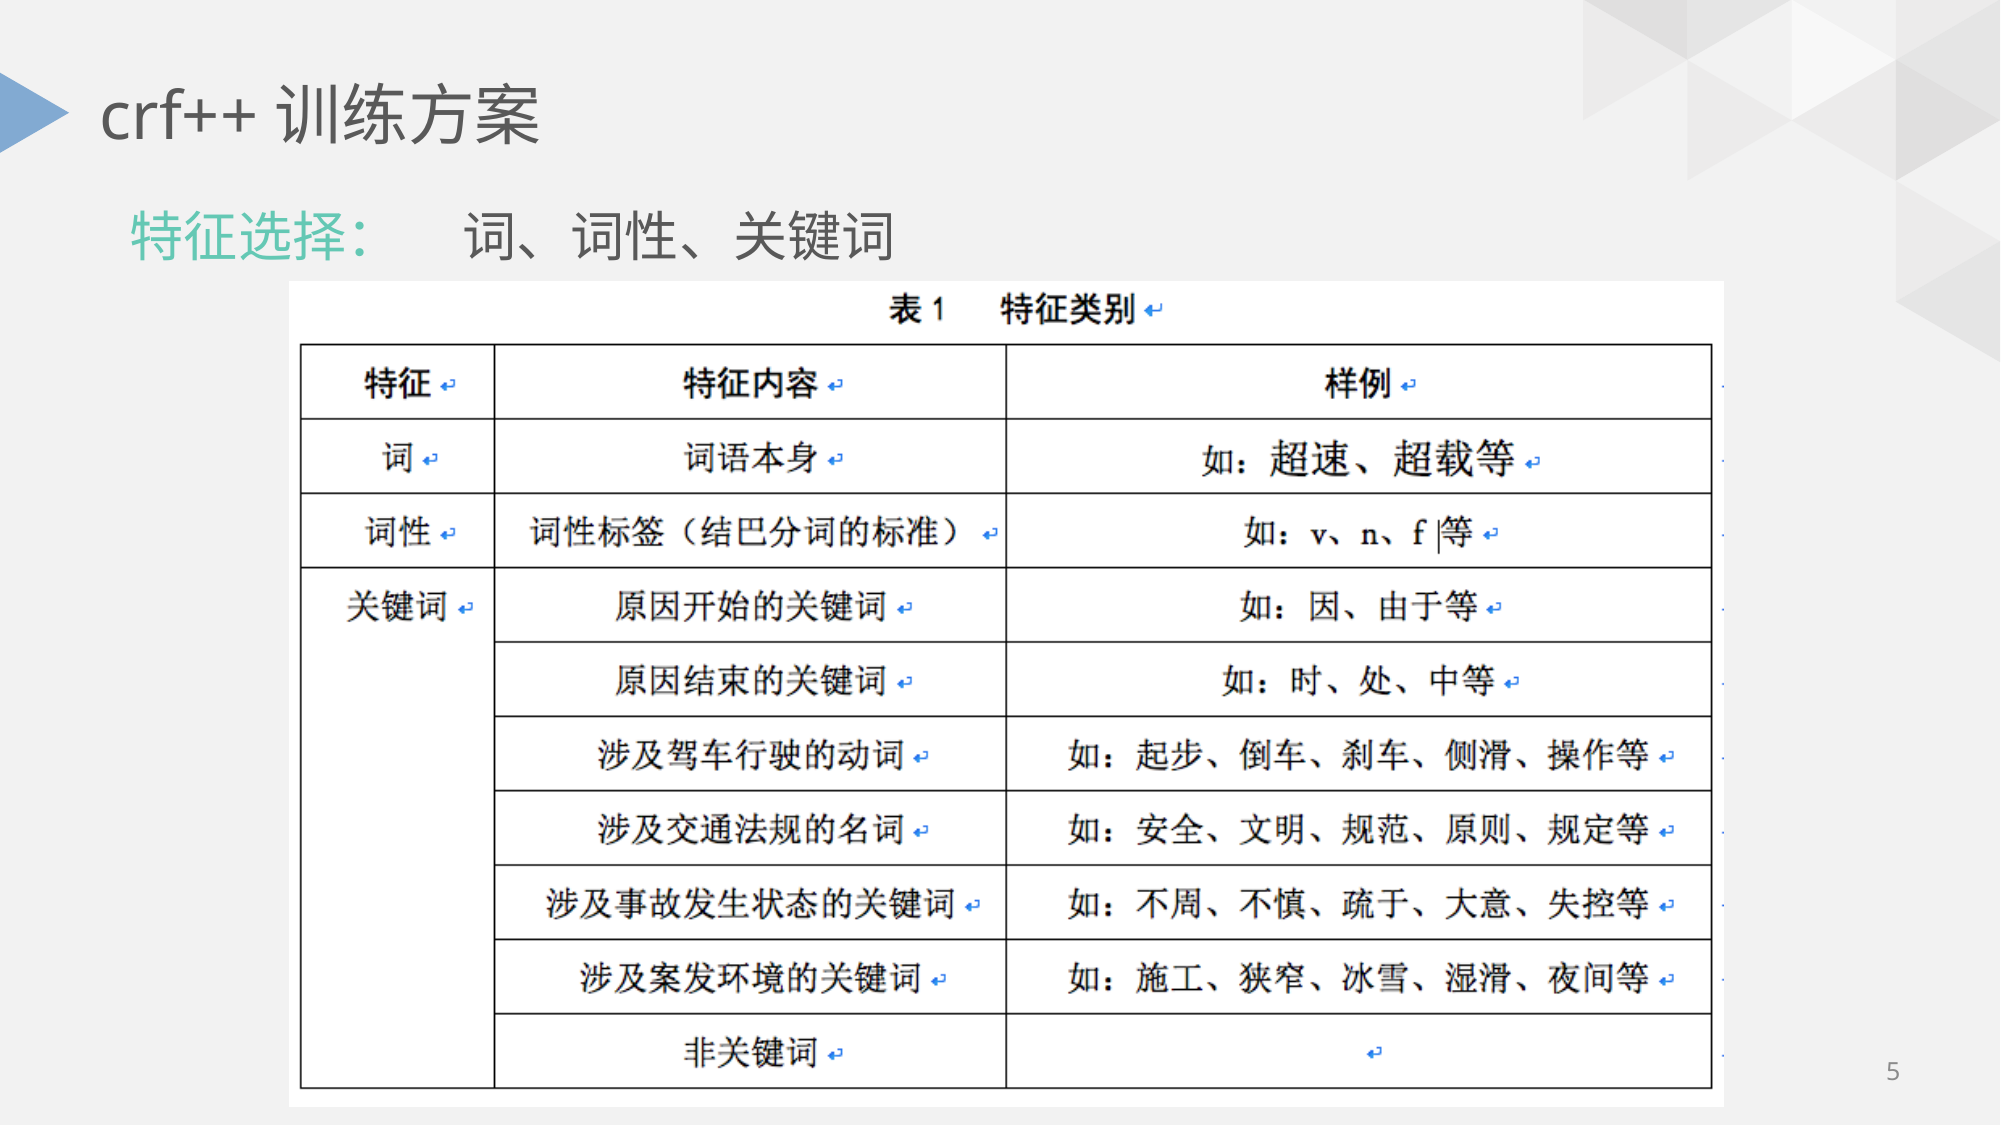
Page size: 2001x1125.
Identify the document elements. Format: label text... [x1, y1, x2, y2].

slide_number 5 [1837, 1042, 1916, 1103]
picture [289, 281, 1724, 1107]
title crf++训练方案 [84, 59, 1916, 166]
text_box 特征选择： 词、词性、关键词 [89, 195, 1628, 345]
